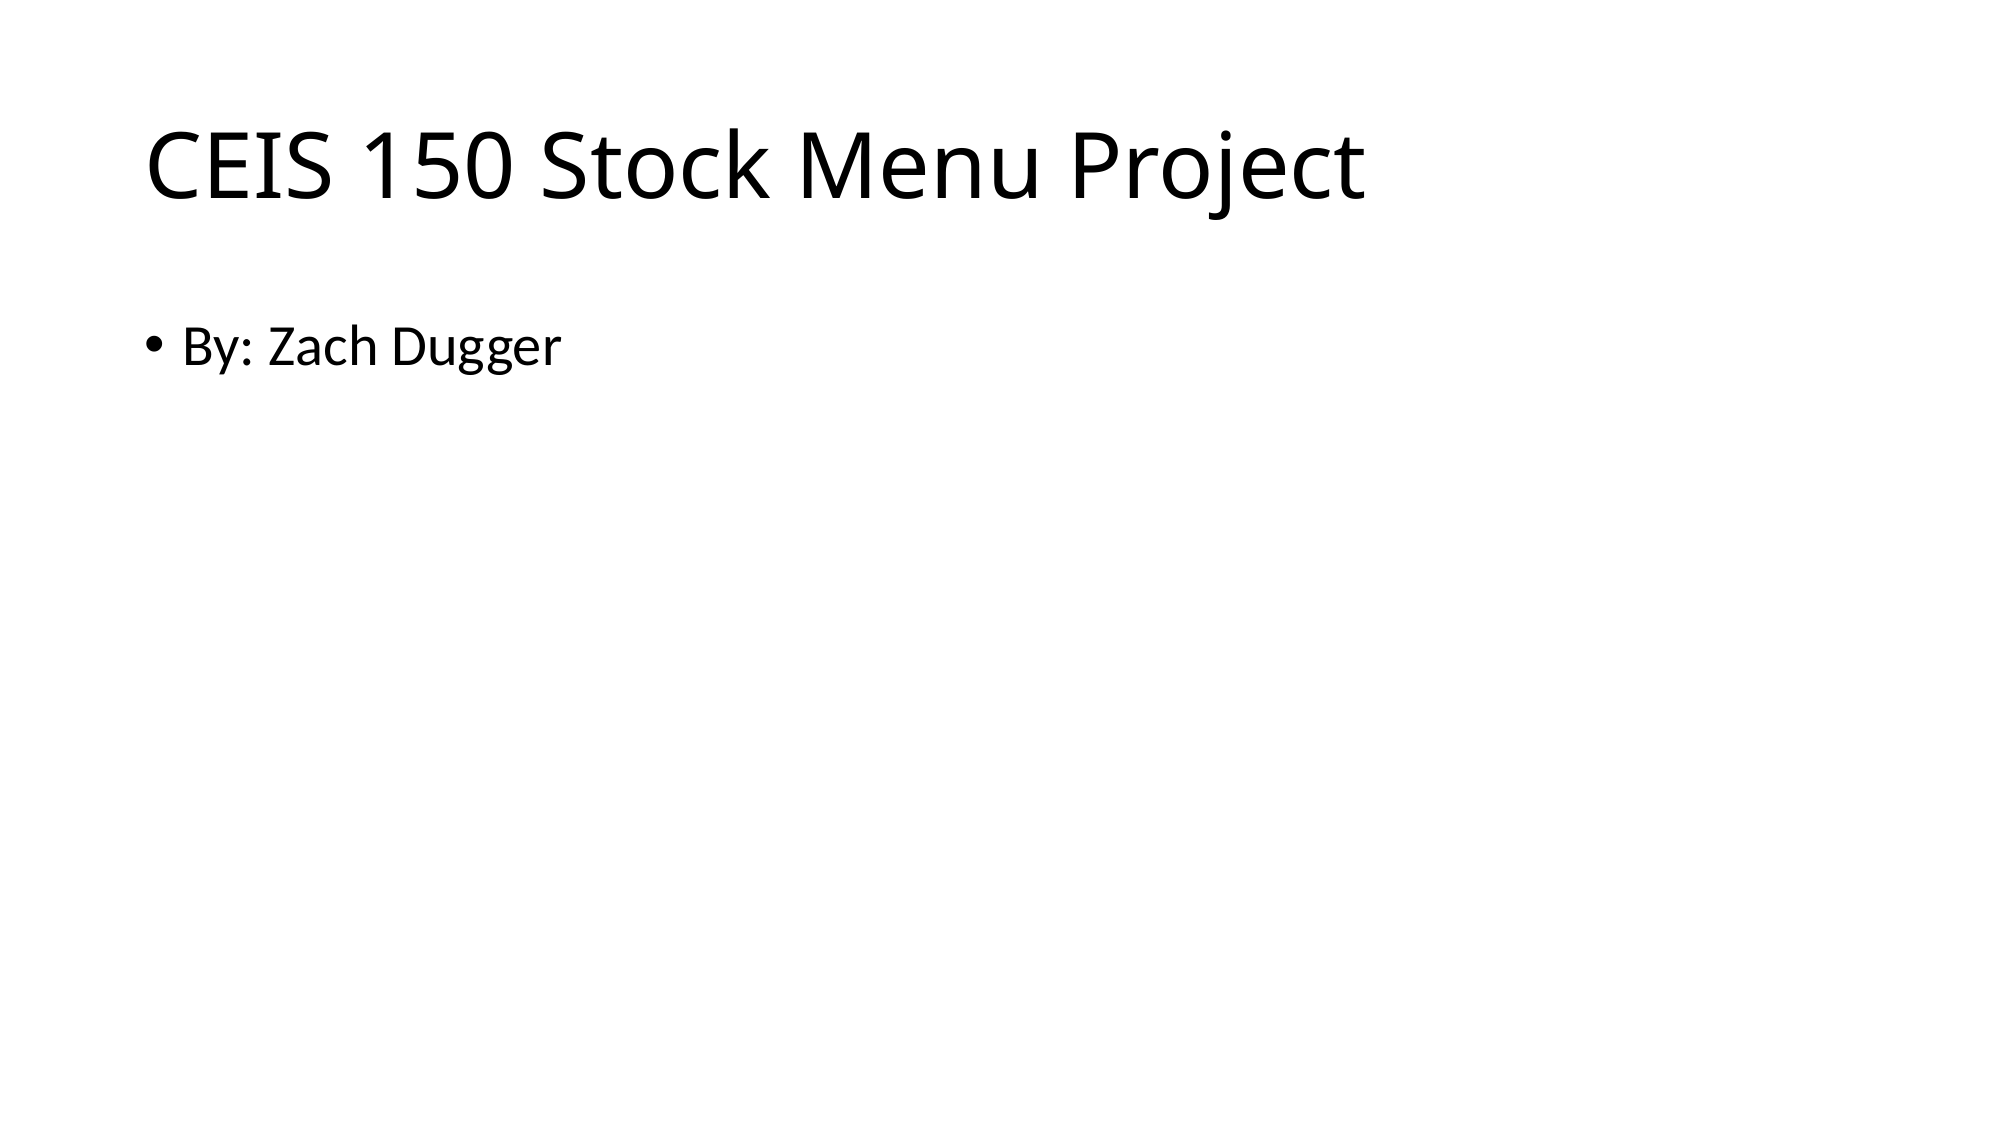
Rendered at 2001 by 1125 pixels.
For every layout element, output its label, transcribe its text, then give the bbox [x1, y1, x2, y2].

list By: Zach Dugger [136, 307, 1863, 1023]
title CEIS 150 Stock Menu Project [136, 59, 1863, 278]
